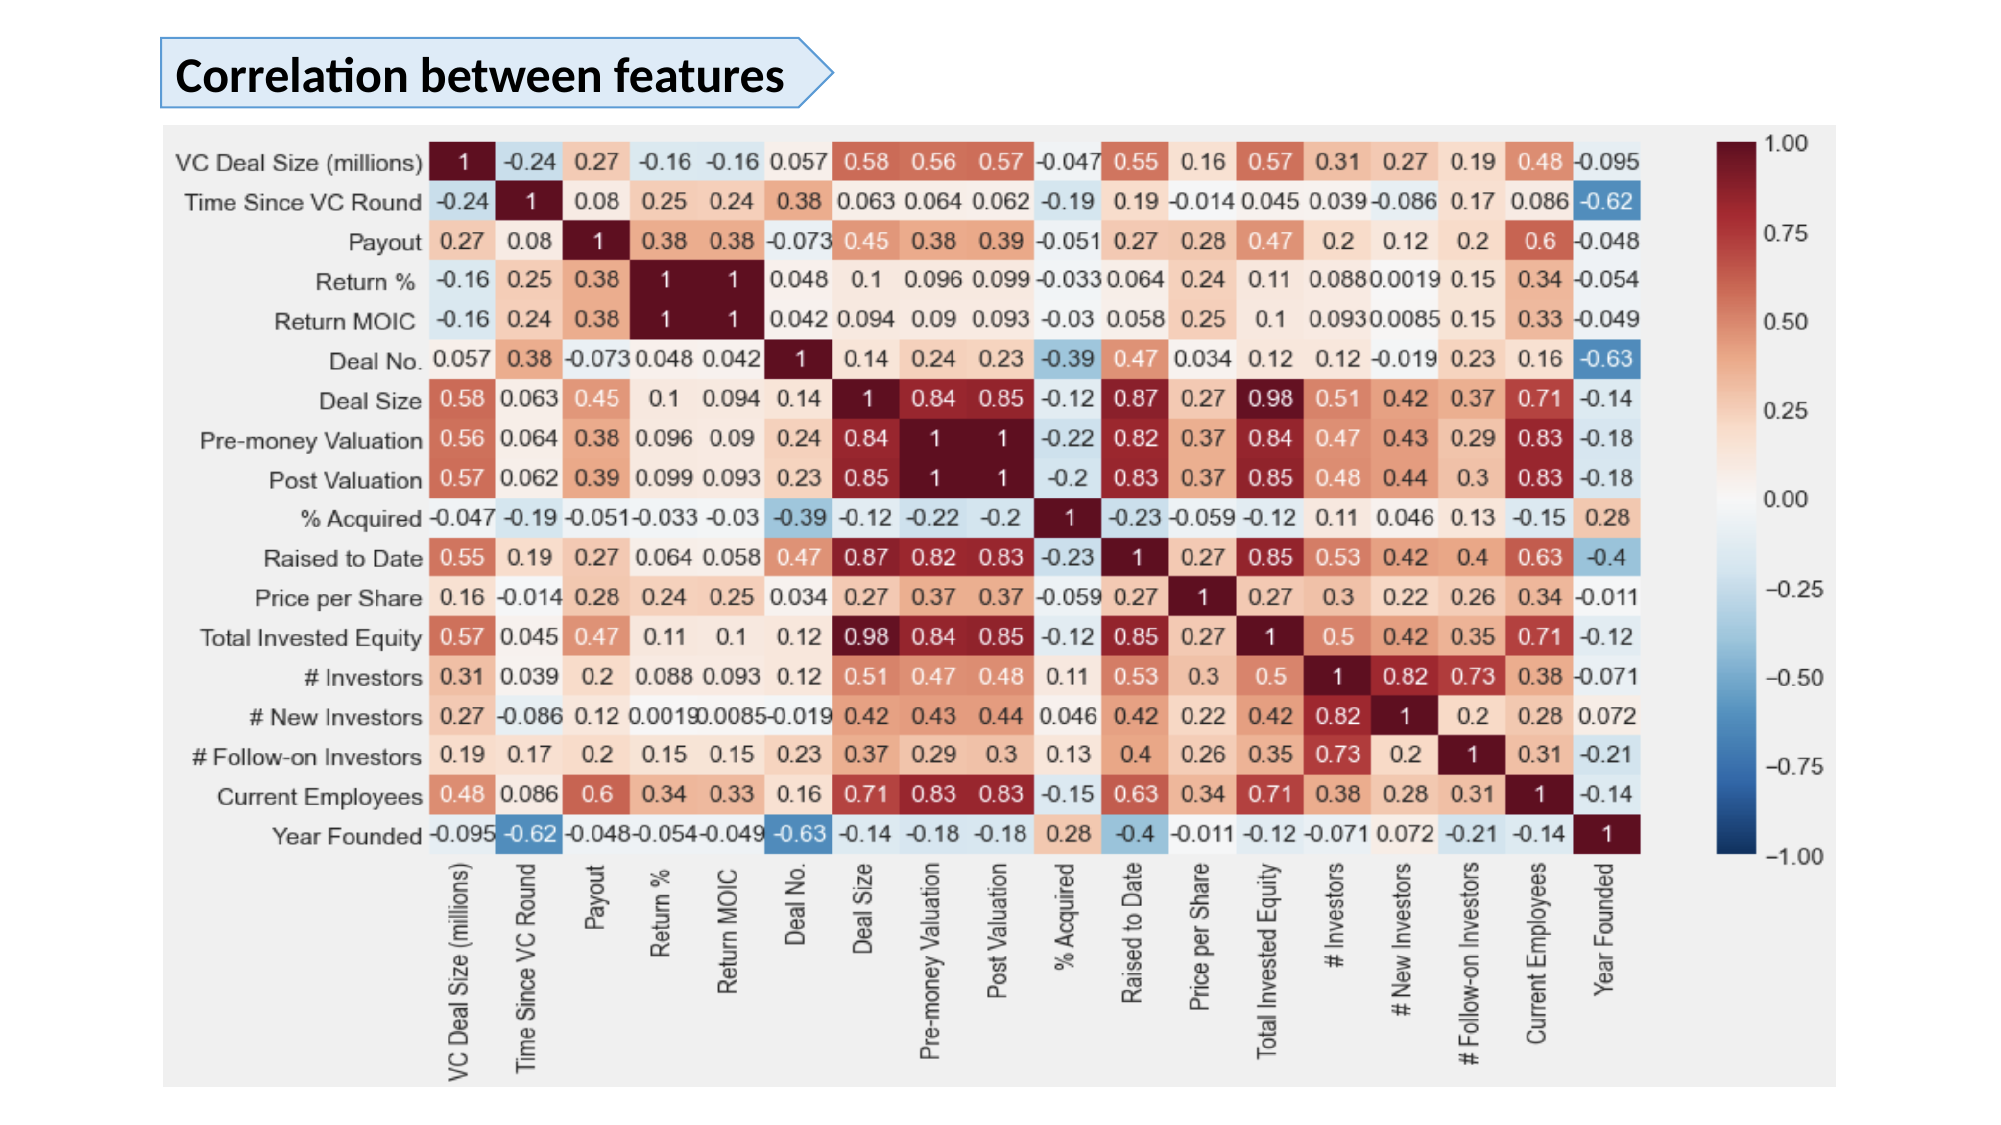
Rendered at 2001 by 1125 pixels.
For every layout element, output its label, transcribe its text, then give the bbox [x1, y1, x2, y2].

text_box Correlation between features [160, 36, 835, 109]
picture [160, 125, 1839, 1087]
